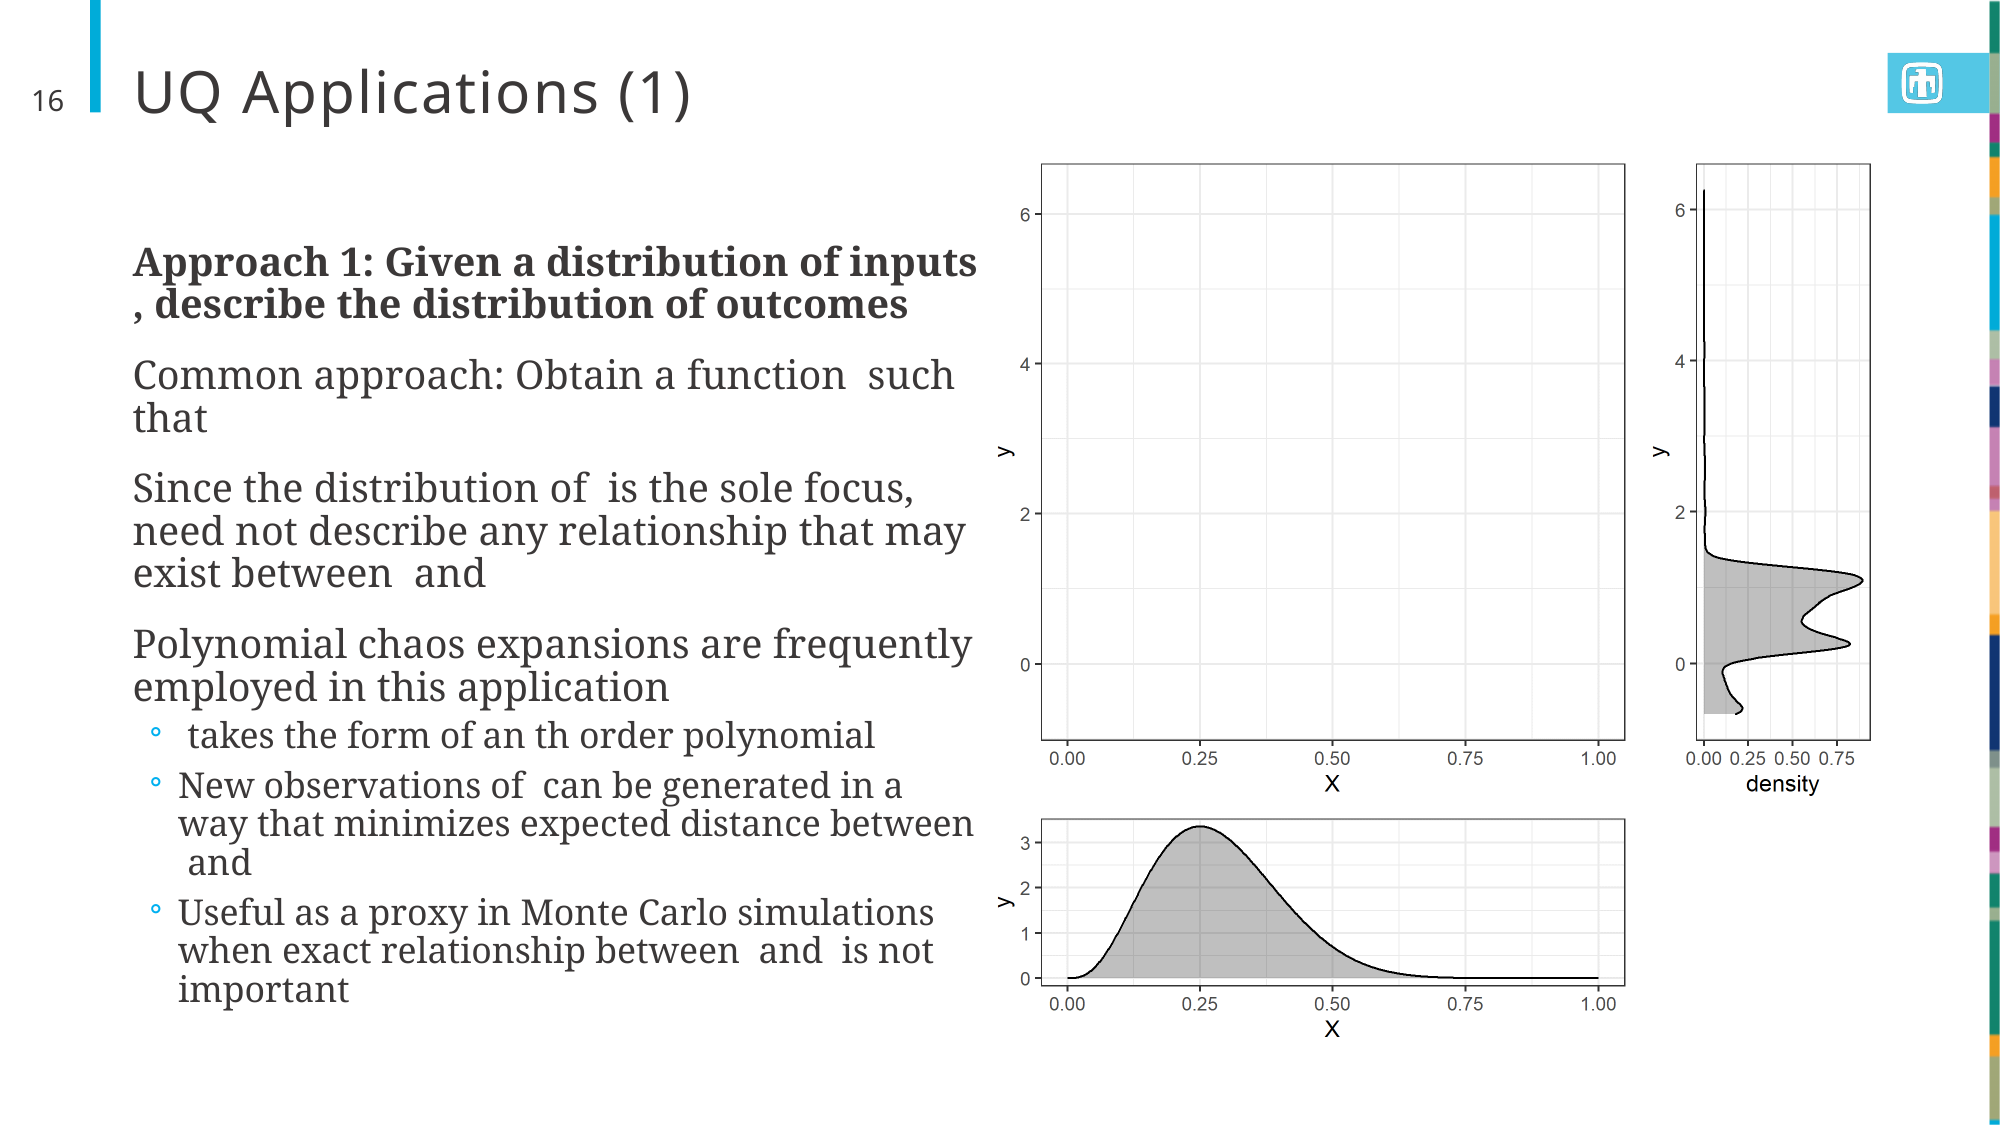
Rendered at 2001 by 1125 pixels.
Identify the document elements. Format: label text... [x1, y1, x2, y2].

picture [1990, 330, 1999, 1120]
title UQ Applications (1) [118, 58, 1769, 153]
picture [981, 151, 1883, 1053]
slide_number 16 [10, 71, 80, 132]
picture [1990, 1, 1999, 215]
picture [1901, 62, 1944, 104]
